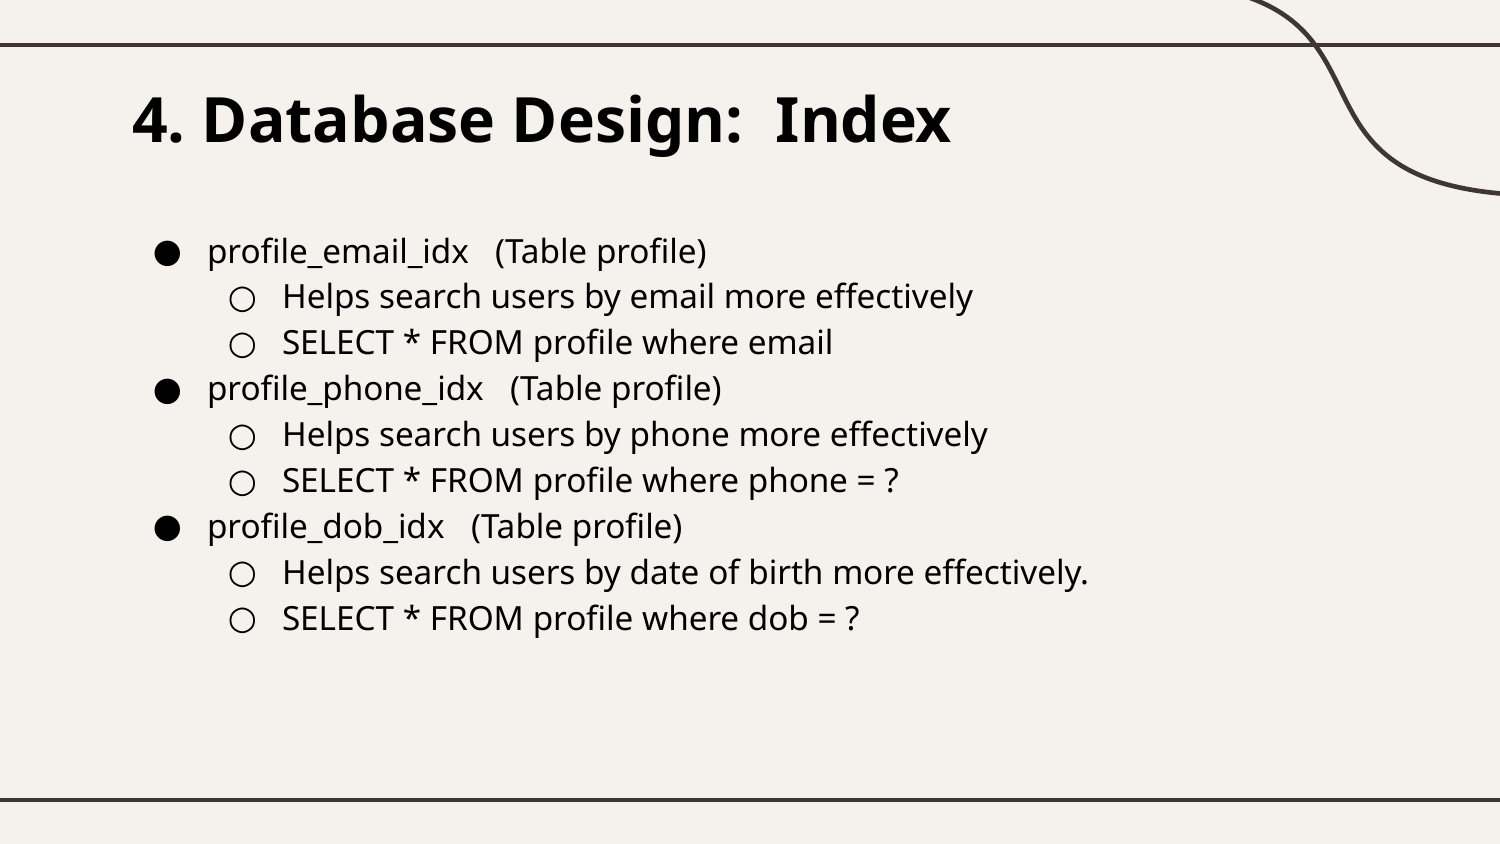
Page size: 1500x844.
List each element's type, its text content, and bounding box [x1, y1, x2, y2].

title 4. Database Design: Index [116, 65, 1301, 164]
list profile_email_idx (Table profile) Helps search users by email more effectively SELECT * FROM profile where email profile_phone_idx (Table profile) Helps search users by phone more effectively SELECT * FROM profile where phone = ? profile_dob_idx (Table profile) Helps search users by date of birth more effectively. SELECT * FROM profile where dob = ? [116, 208, 1383, 750]
